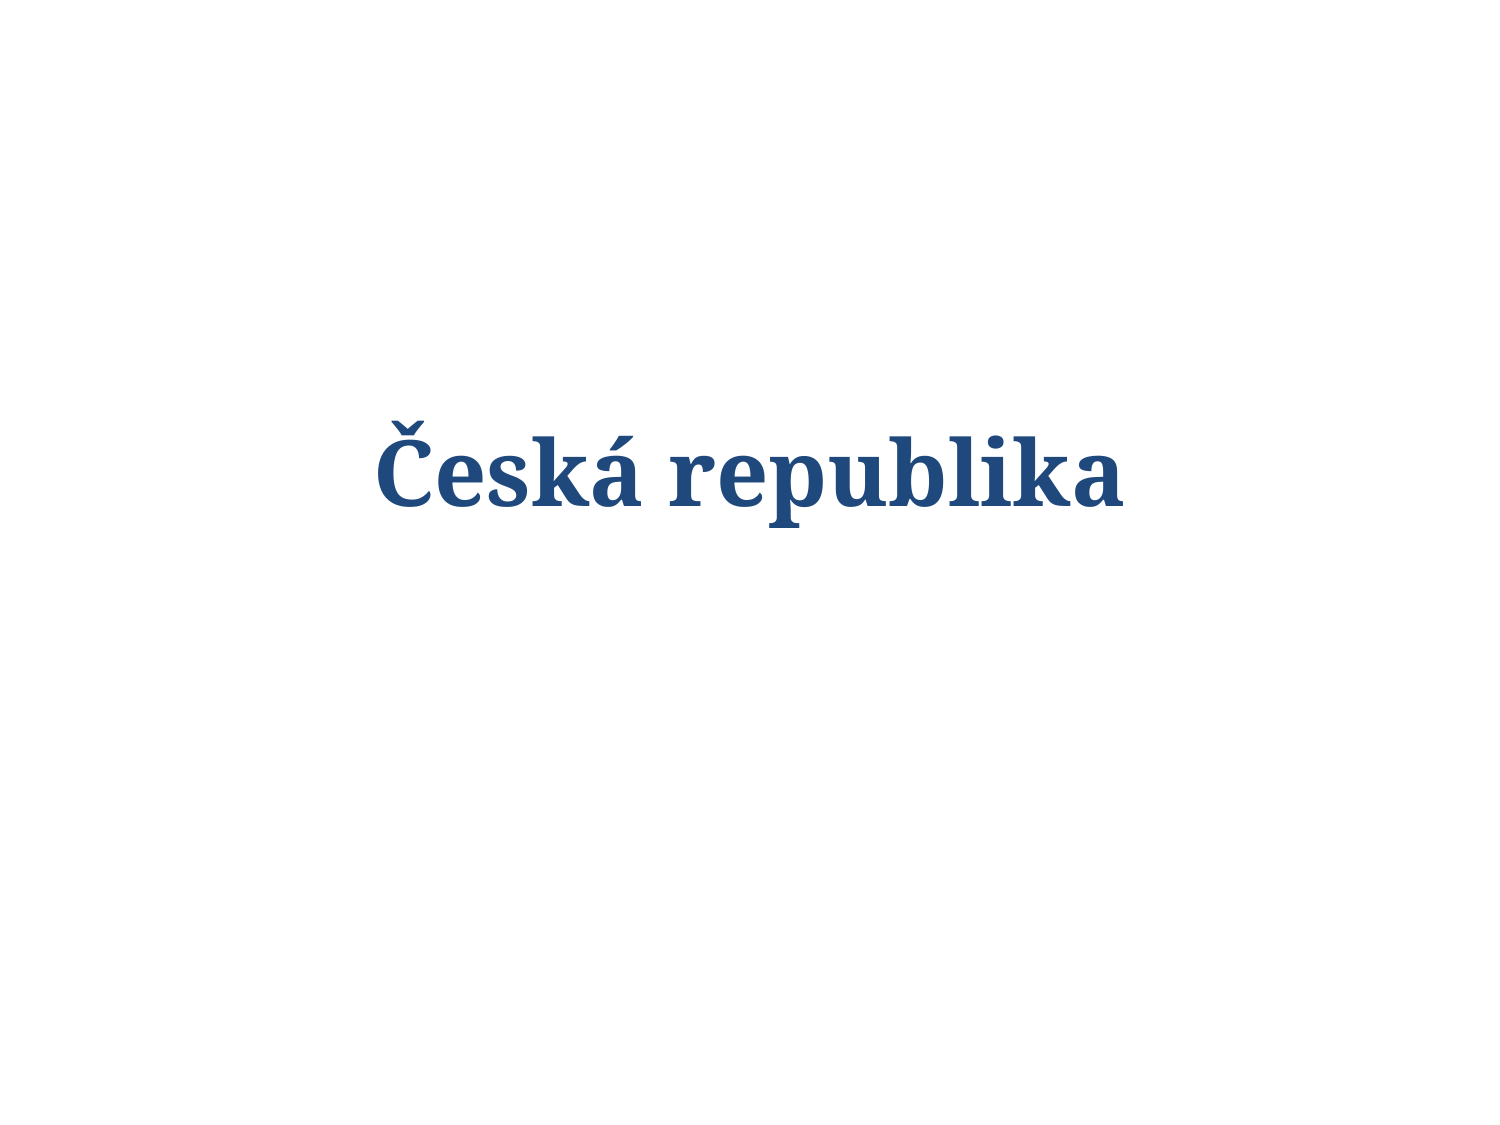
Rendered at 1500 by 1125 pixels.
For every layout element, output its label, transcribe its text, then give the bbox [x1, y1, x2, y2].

title Česká republika [112, 349, 1388, 591]
